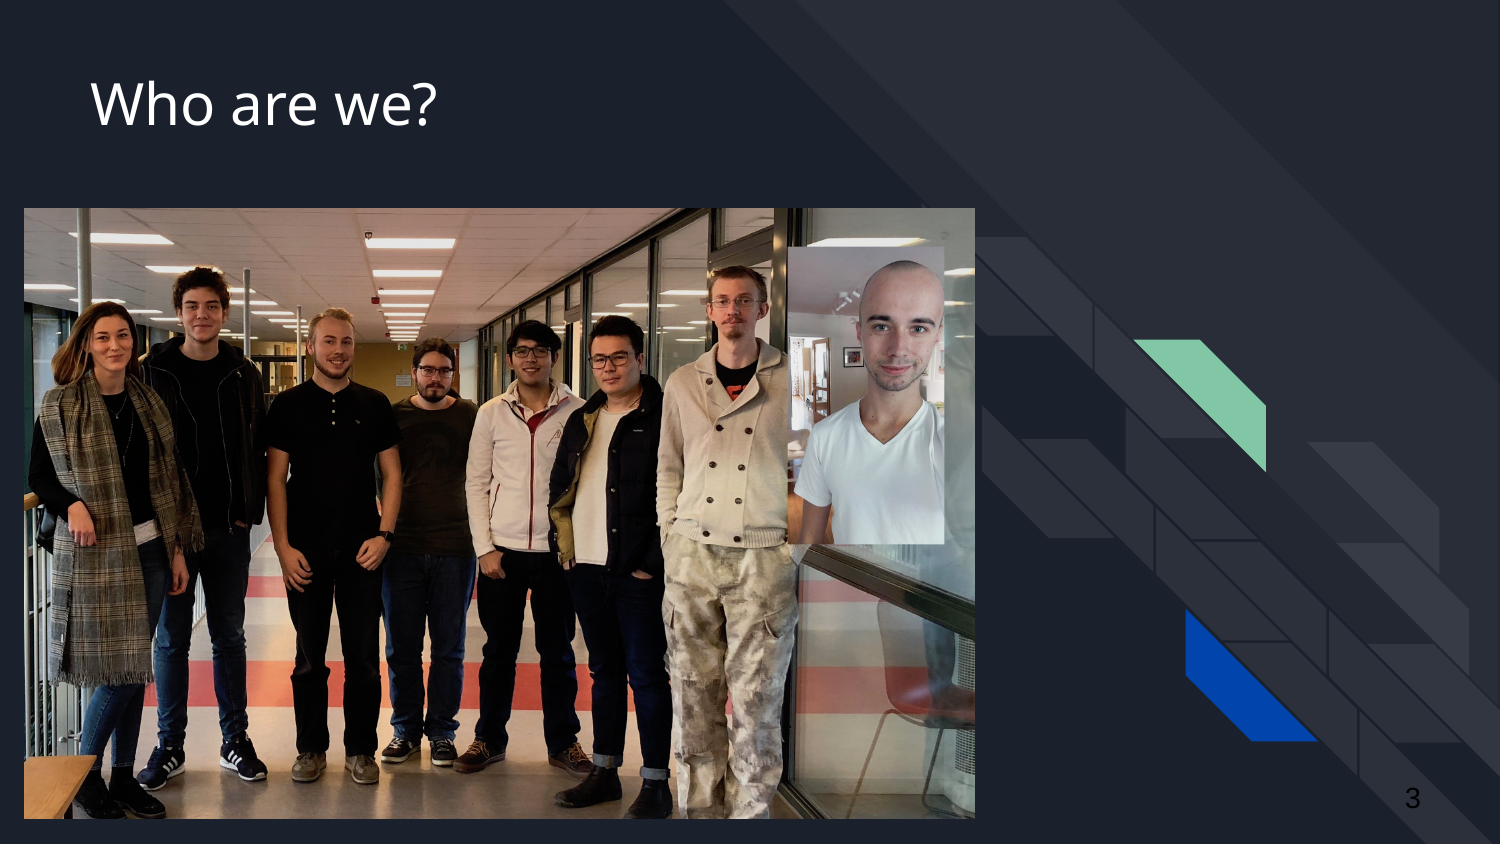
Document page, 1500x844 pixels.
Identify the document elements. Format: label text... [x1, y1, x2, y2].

picture [24, 208, 975, 819]
title Who are we? [0, 0, 1500, 204]
slide_number ‹#› [1389, 764, 1480, 830]
